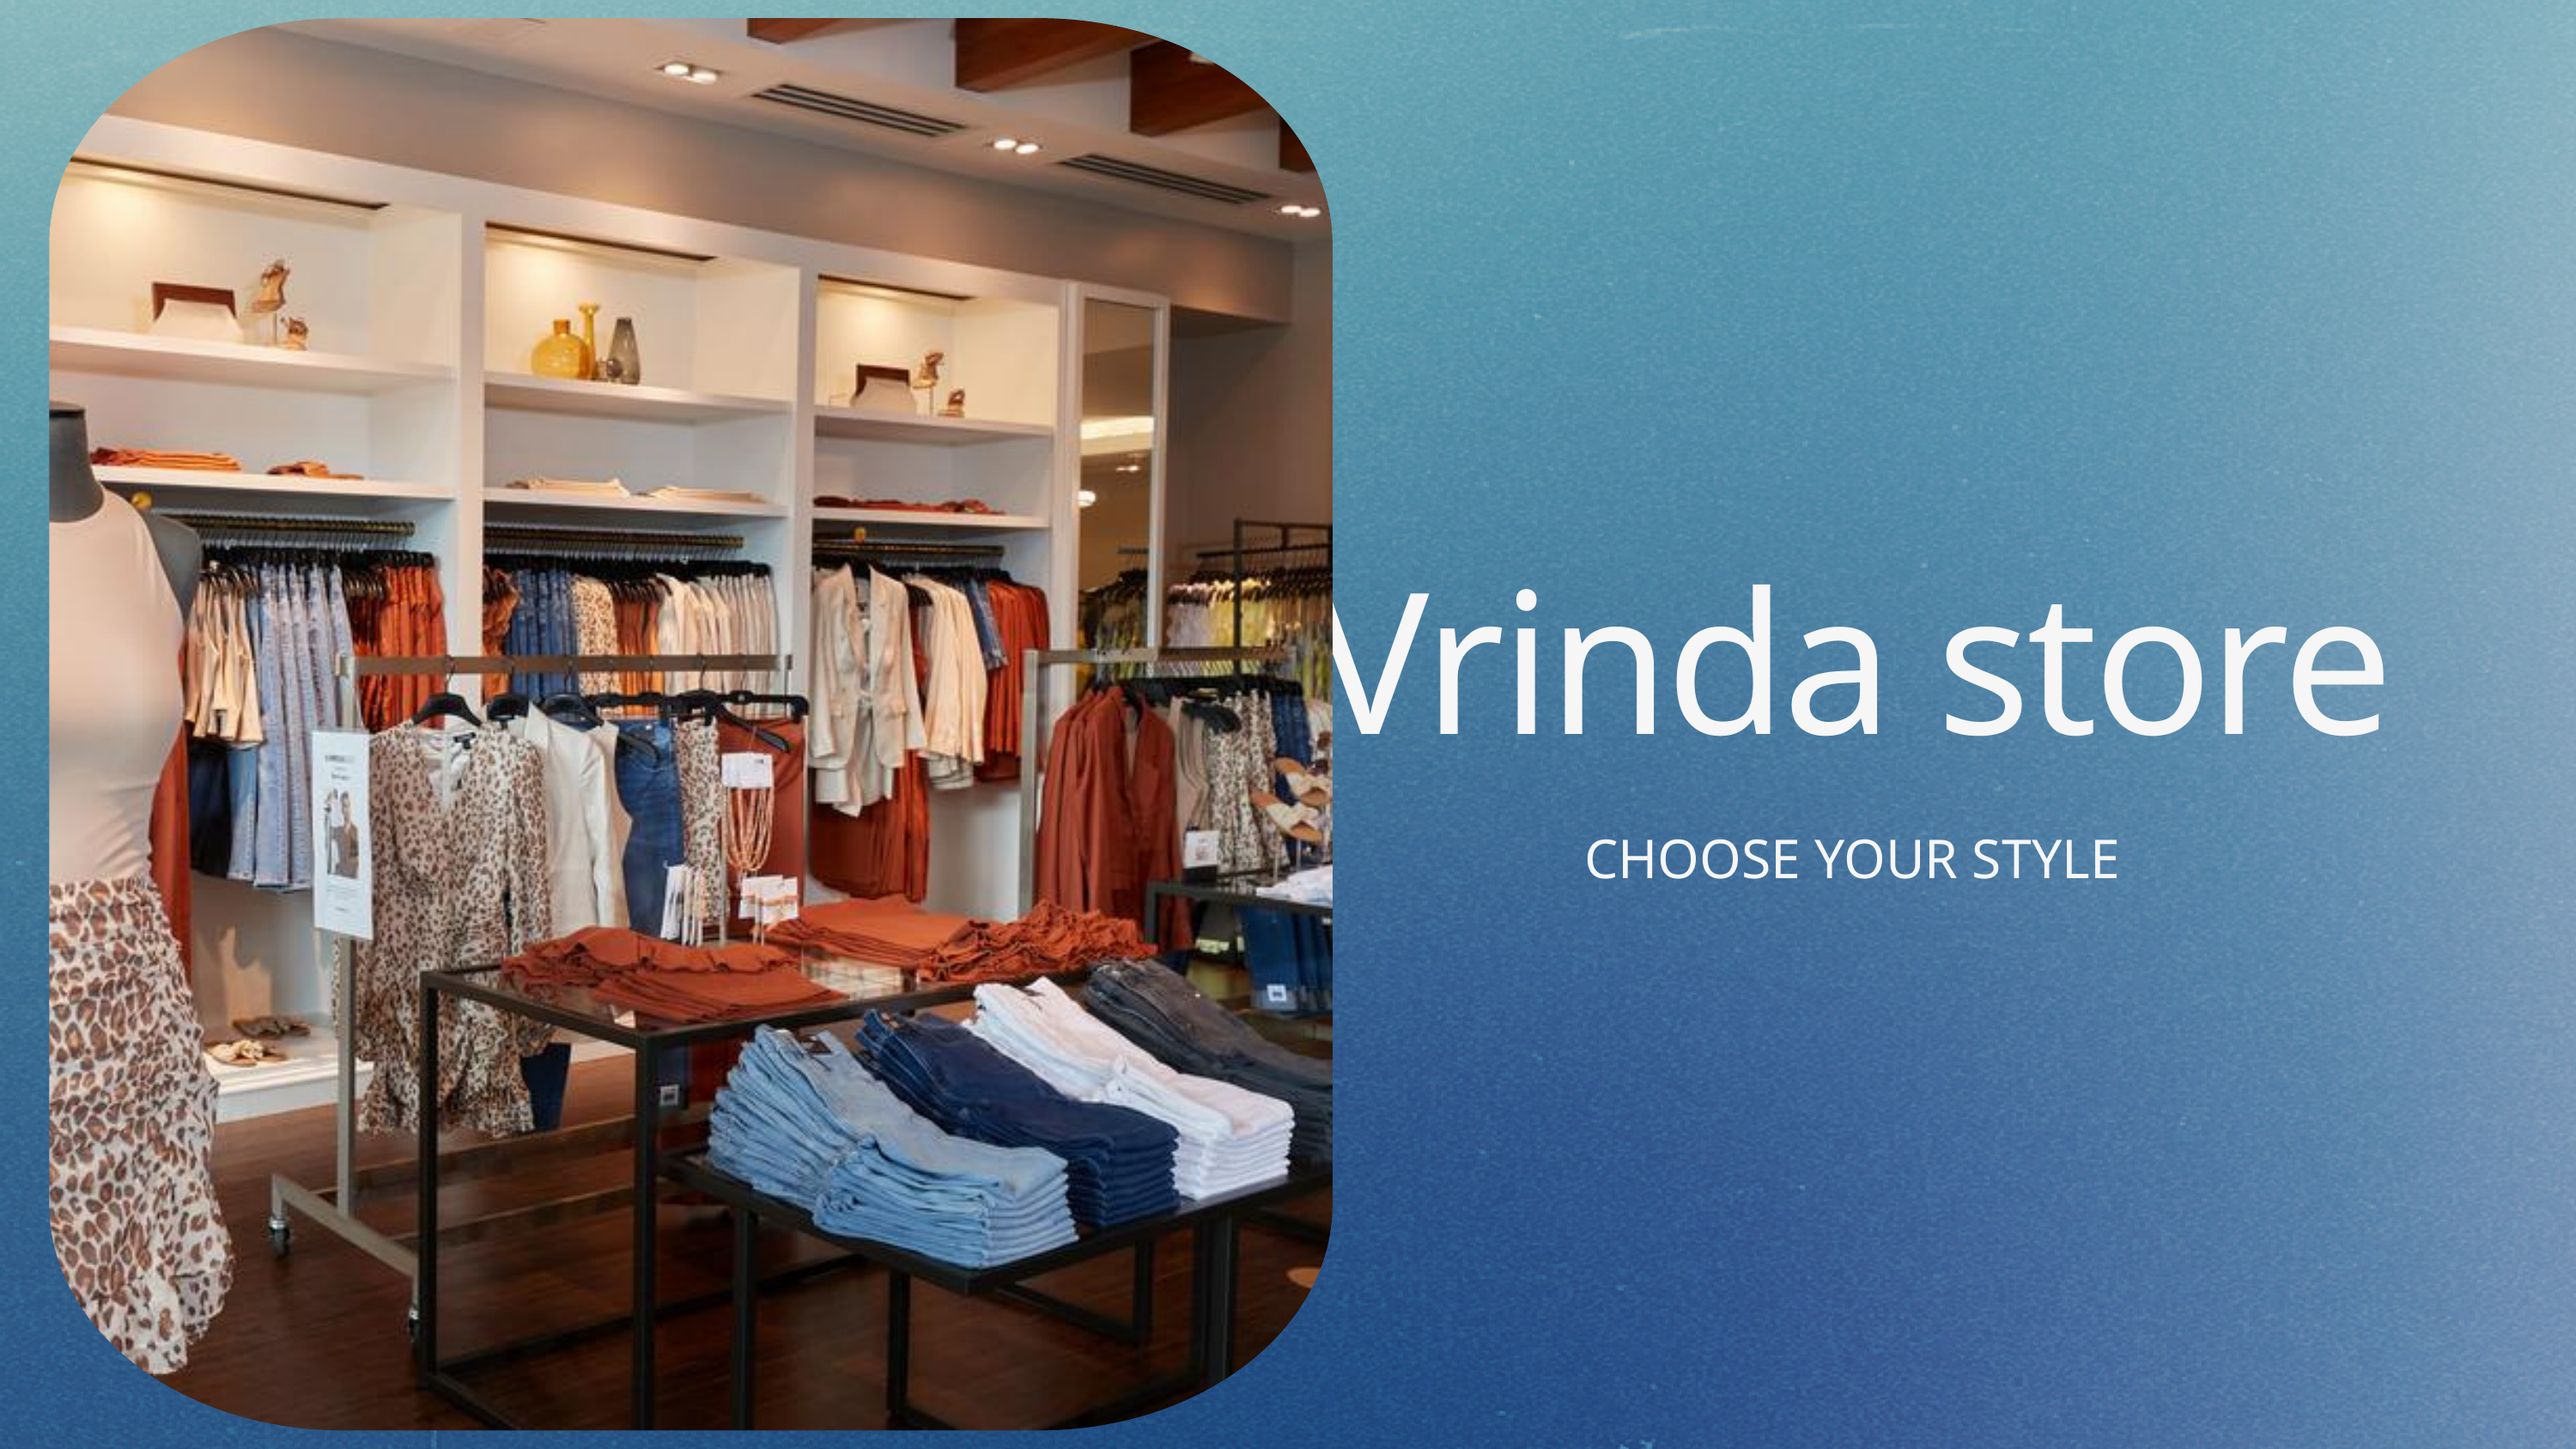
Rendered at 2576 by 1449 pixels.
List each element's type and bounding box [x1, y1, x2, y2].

text_box [1336, 555, 2532, 894]
text_box [49, 17, 1333, 1431]
text_box [0, 0, 2576, 1449]
